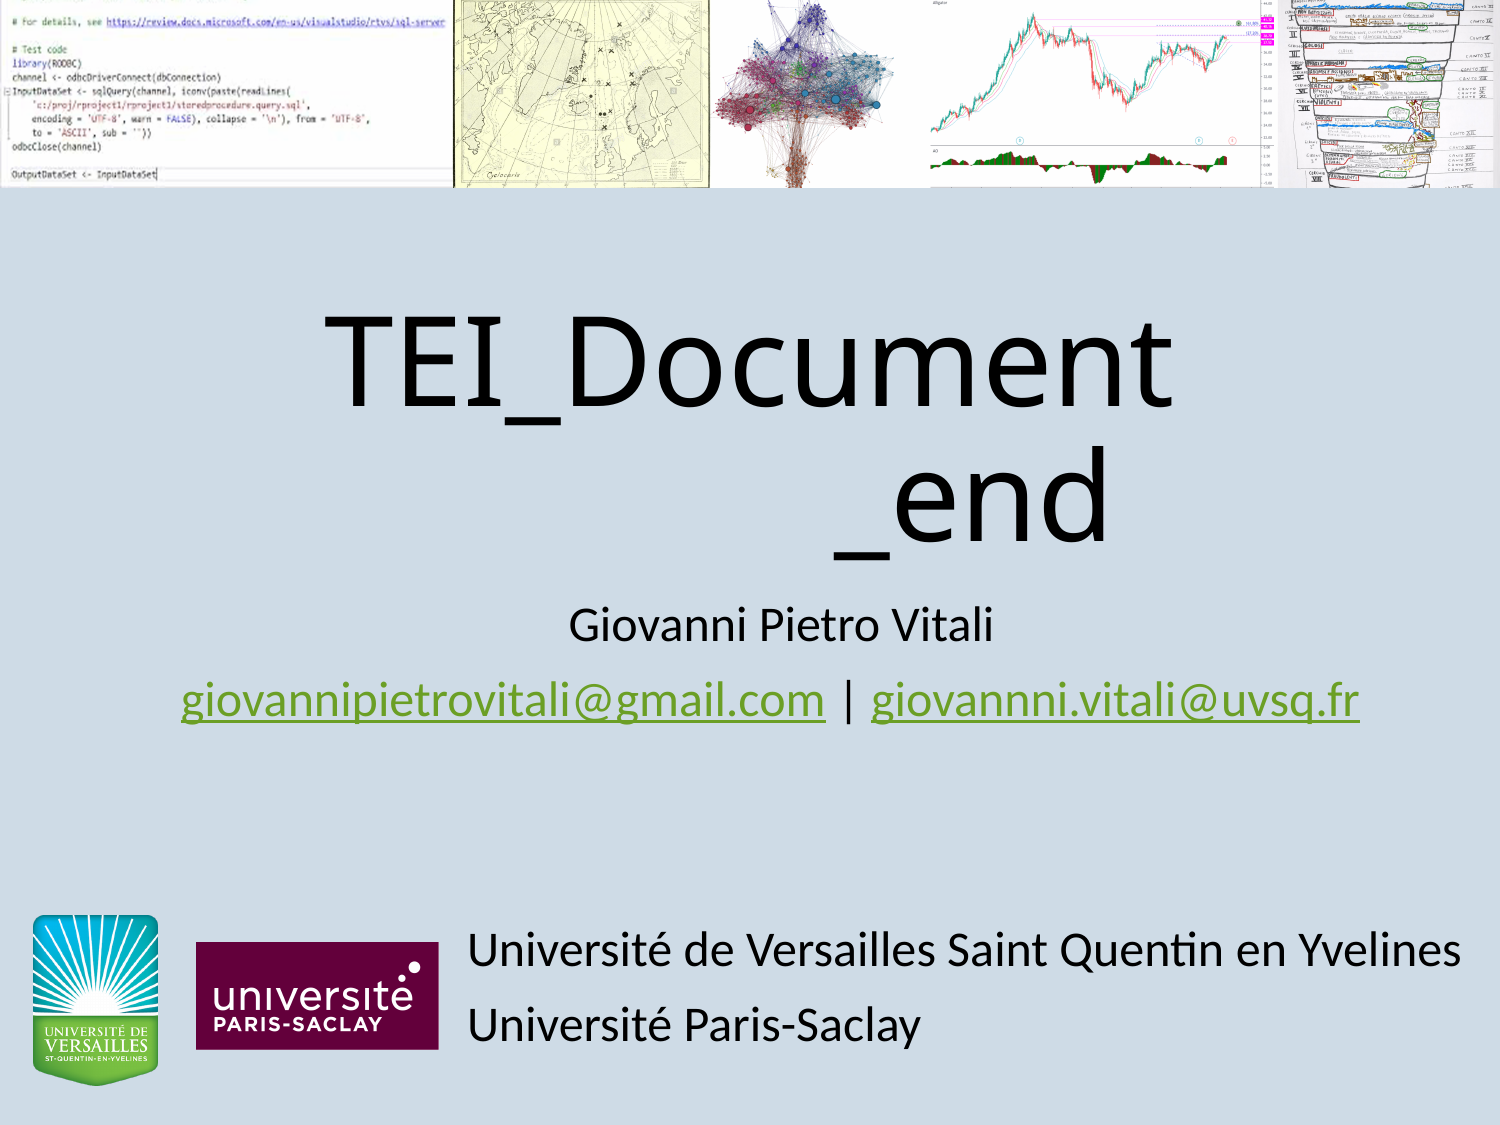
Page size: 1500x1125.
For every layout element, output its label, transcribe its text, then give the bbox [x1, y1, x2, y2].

picture [0, 0, 1500, 188]
text_box Université de Versailles Saint Quentin en Yvelines Université Paris-Saclay [452, 915, 1500, 1125]
subtitle Giovanni Pietro Vitali giovannipietrovitali@gmail.com | giovannni.vitali@uvsq.fr [138, 590, 1414, 771]
picture [196, 942, 439, 1050]
picture [32, 915, 158, 1086]
title TEI_Document _end [112, 188, 1388, 576]
